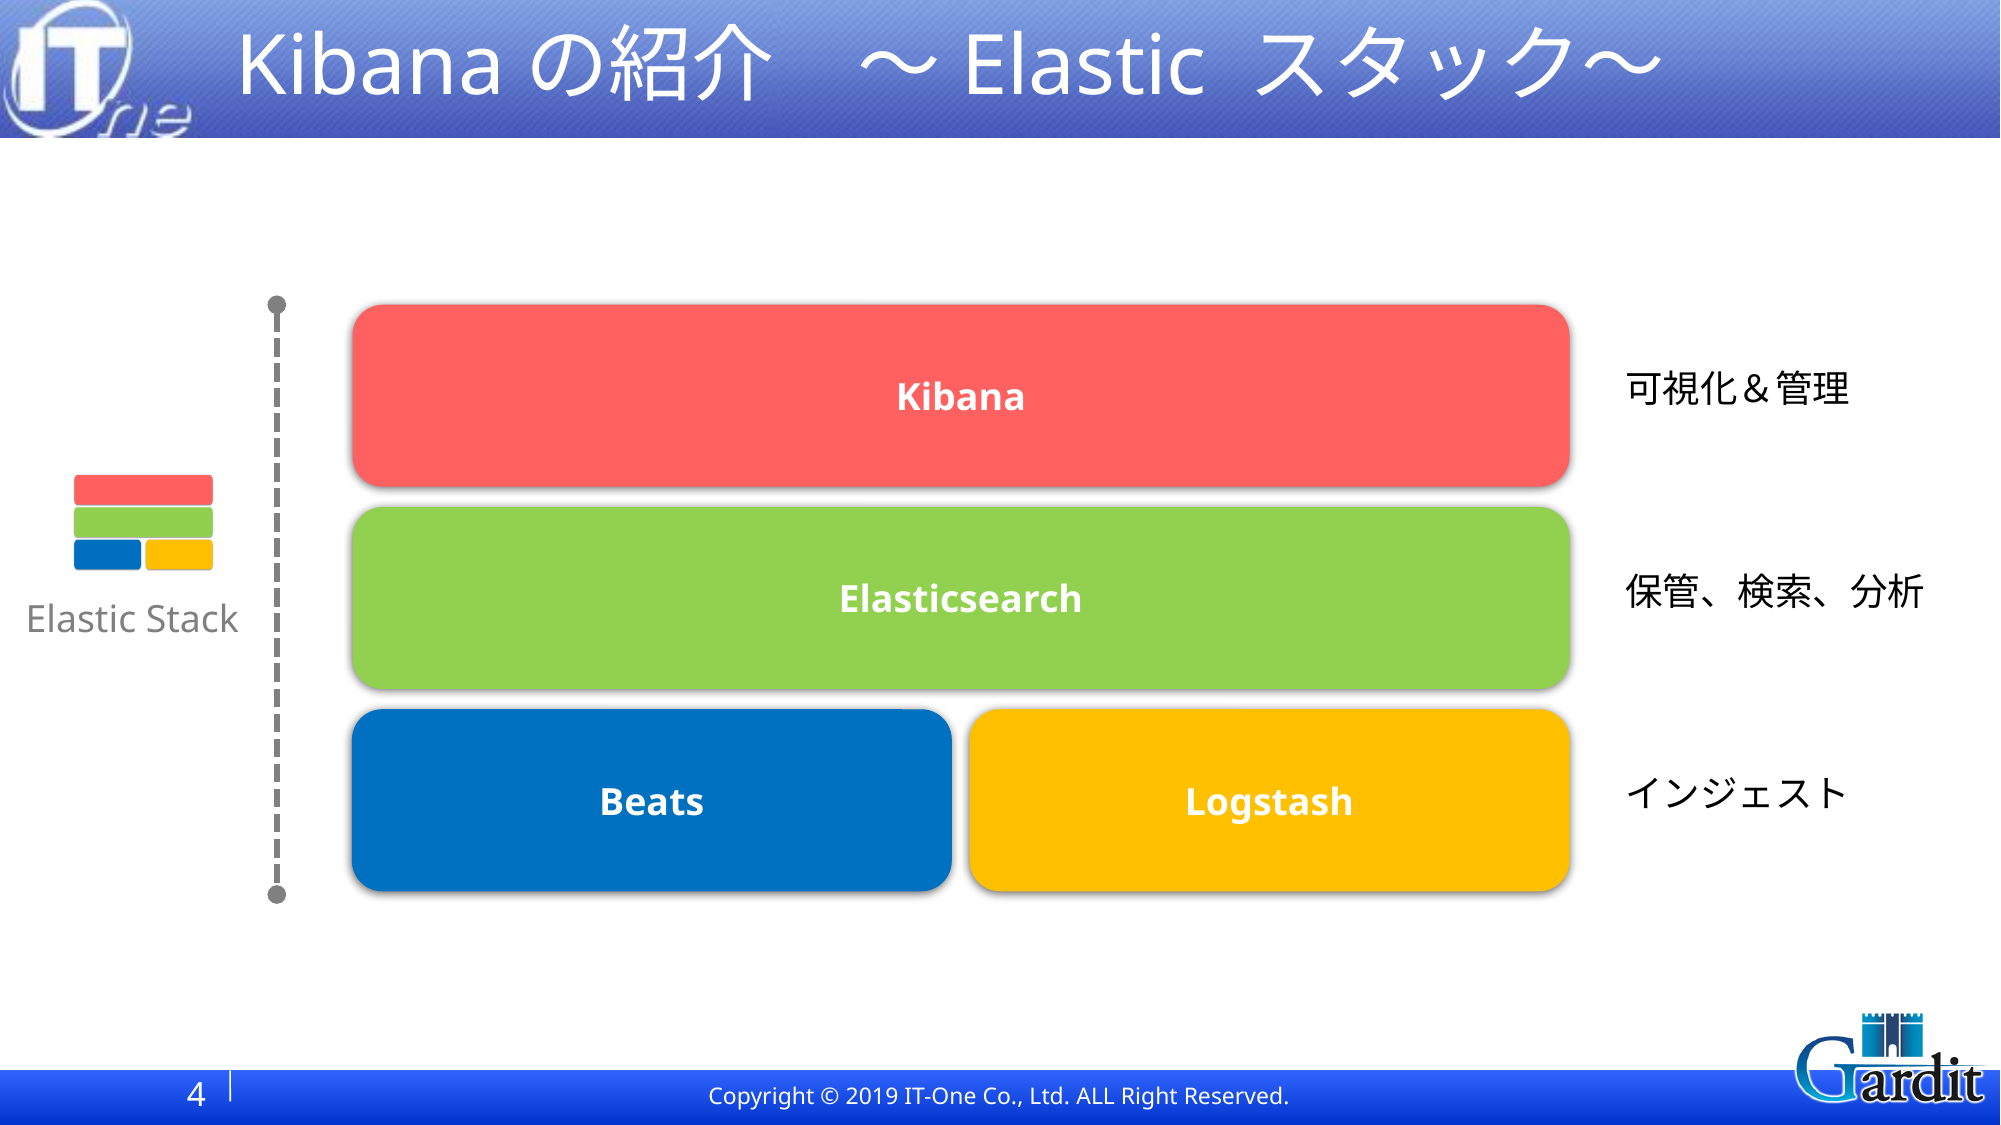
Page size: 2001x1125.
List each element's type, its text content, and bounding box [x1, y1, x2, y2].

text_box Elasticsearch [352, 506, 1570, 689]
text_box Kibana [352, 304, 1570, 487]
title Kibanaの紹介 ～Elastic スタック～ [220, 8, 1921, 127]
slide_number 4 [0, 1071, 221, 1120]
text_box インジェスト [1610, 762, 1952, 823]
text_box Elastic Stack [10, 588, 276, 648]
text_box 保管、検索、分析 [1610, 560, 1952, 620]
text_box Logstash [969, 709, 1570, 892]
picture [73, 473, 214, 572]
text_box 可視化＆管理 [1610, 357, 1952, 418]
picture [0, 0, 2000, 138]
picture [1793, 1010, 1989, 1105]
text_box Beats [351, 709, 952, 892]
